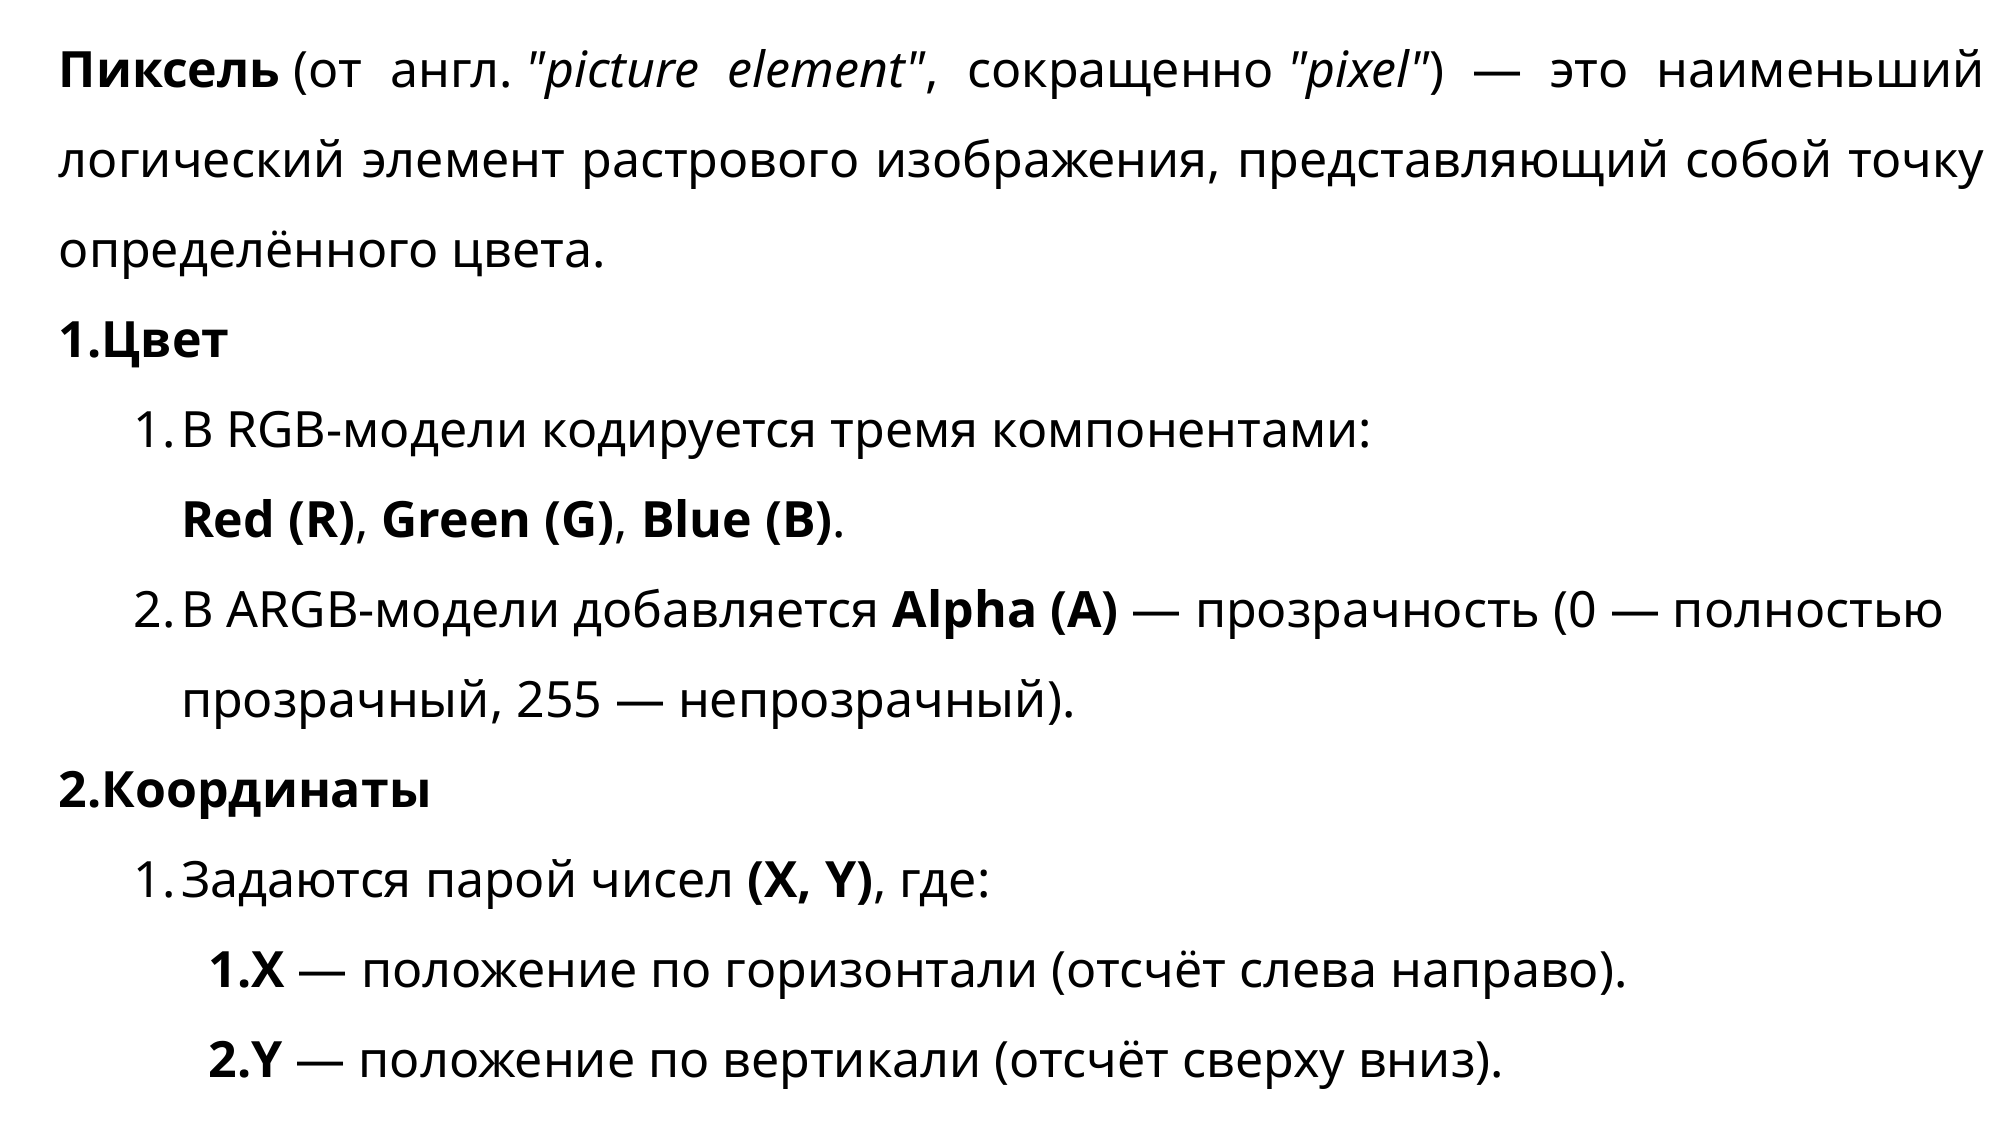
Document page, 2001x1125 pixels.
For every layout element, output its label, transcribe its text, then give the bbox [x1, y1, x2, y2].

text_box Пиксель (от англ. "picture element", сокращенно "pixel") — это наименьший логический элемент растрового изображения, представляющий собой точку определённого цвета. Цвет В RGB-модели кодируется тремя компонентами: Red (R), Green (G), Blue (B). В ARGB-модели добавляется Alpha (A) — прозрачность (0 — полностью прозрачный, 255 — непрозрачный). Координаты Задаются парой чисел (X, Y), где: X — положение по горизонтали (отсчёт слева направо). Y — положение по вертикали (отсчёт сверху вниз). [0, 0, 2000, 1095]
